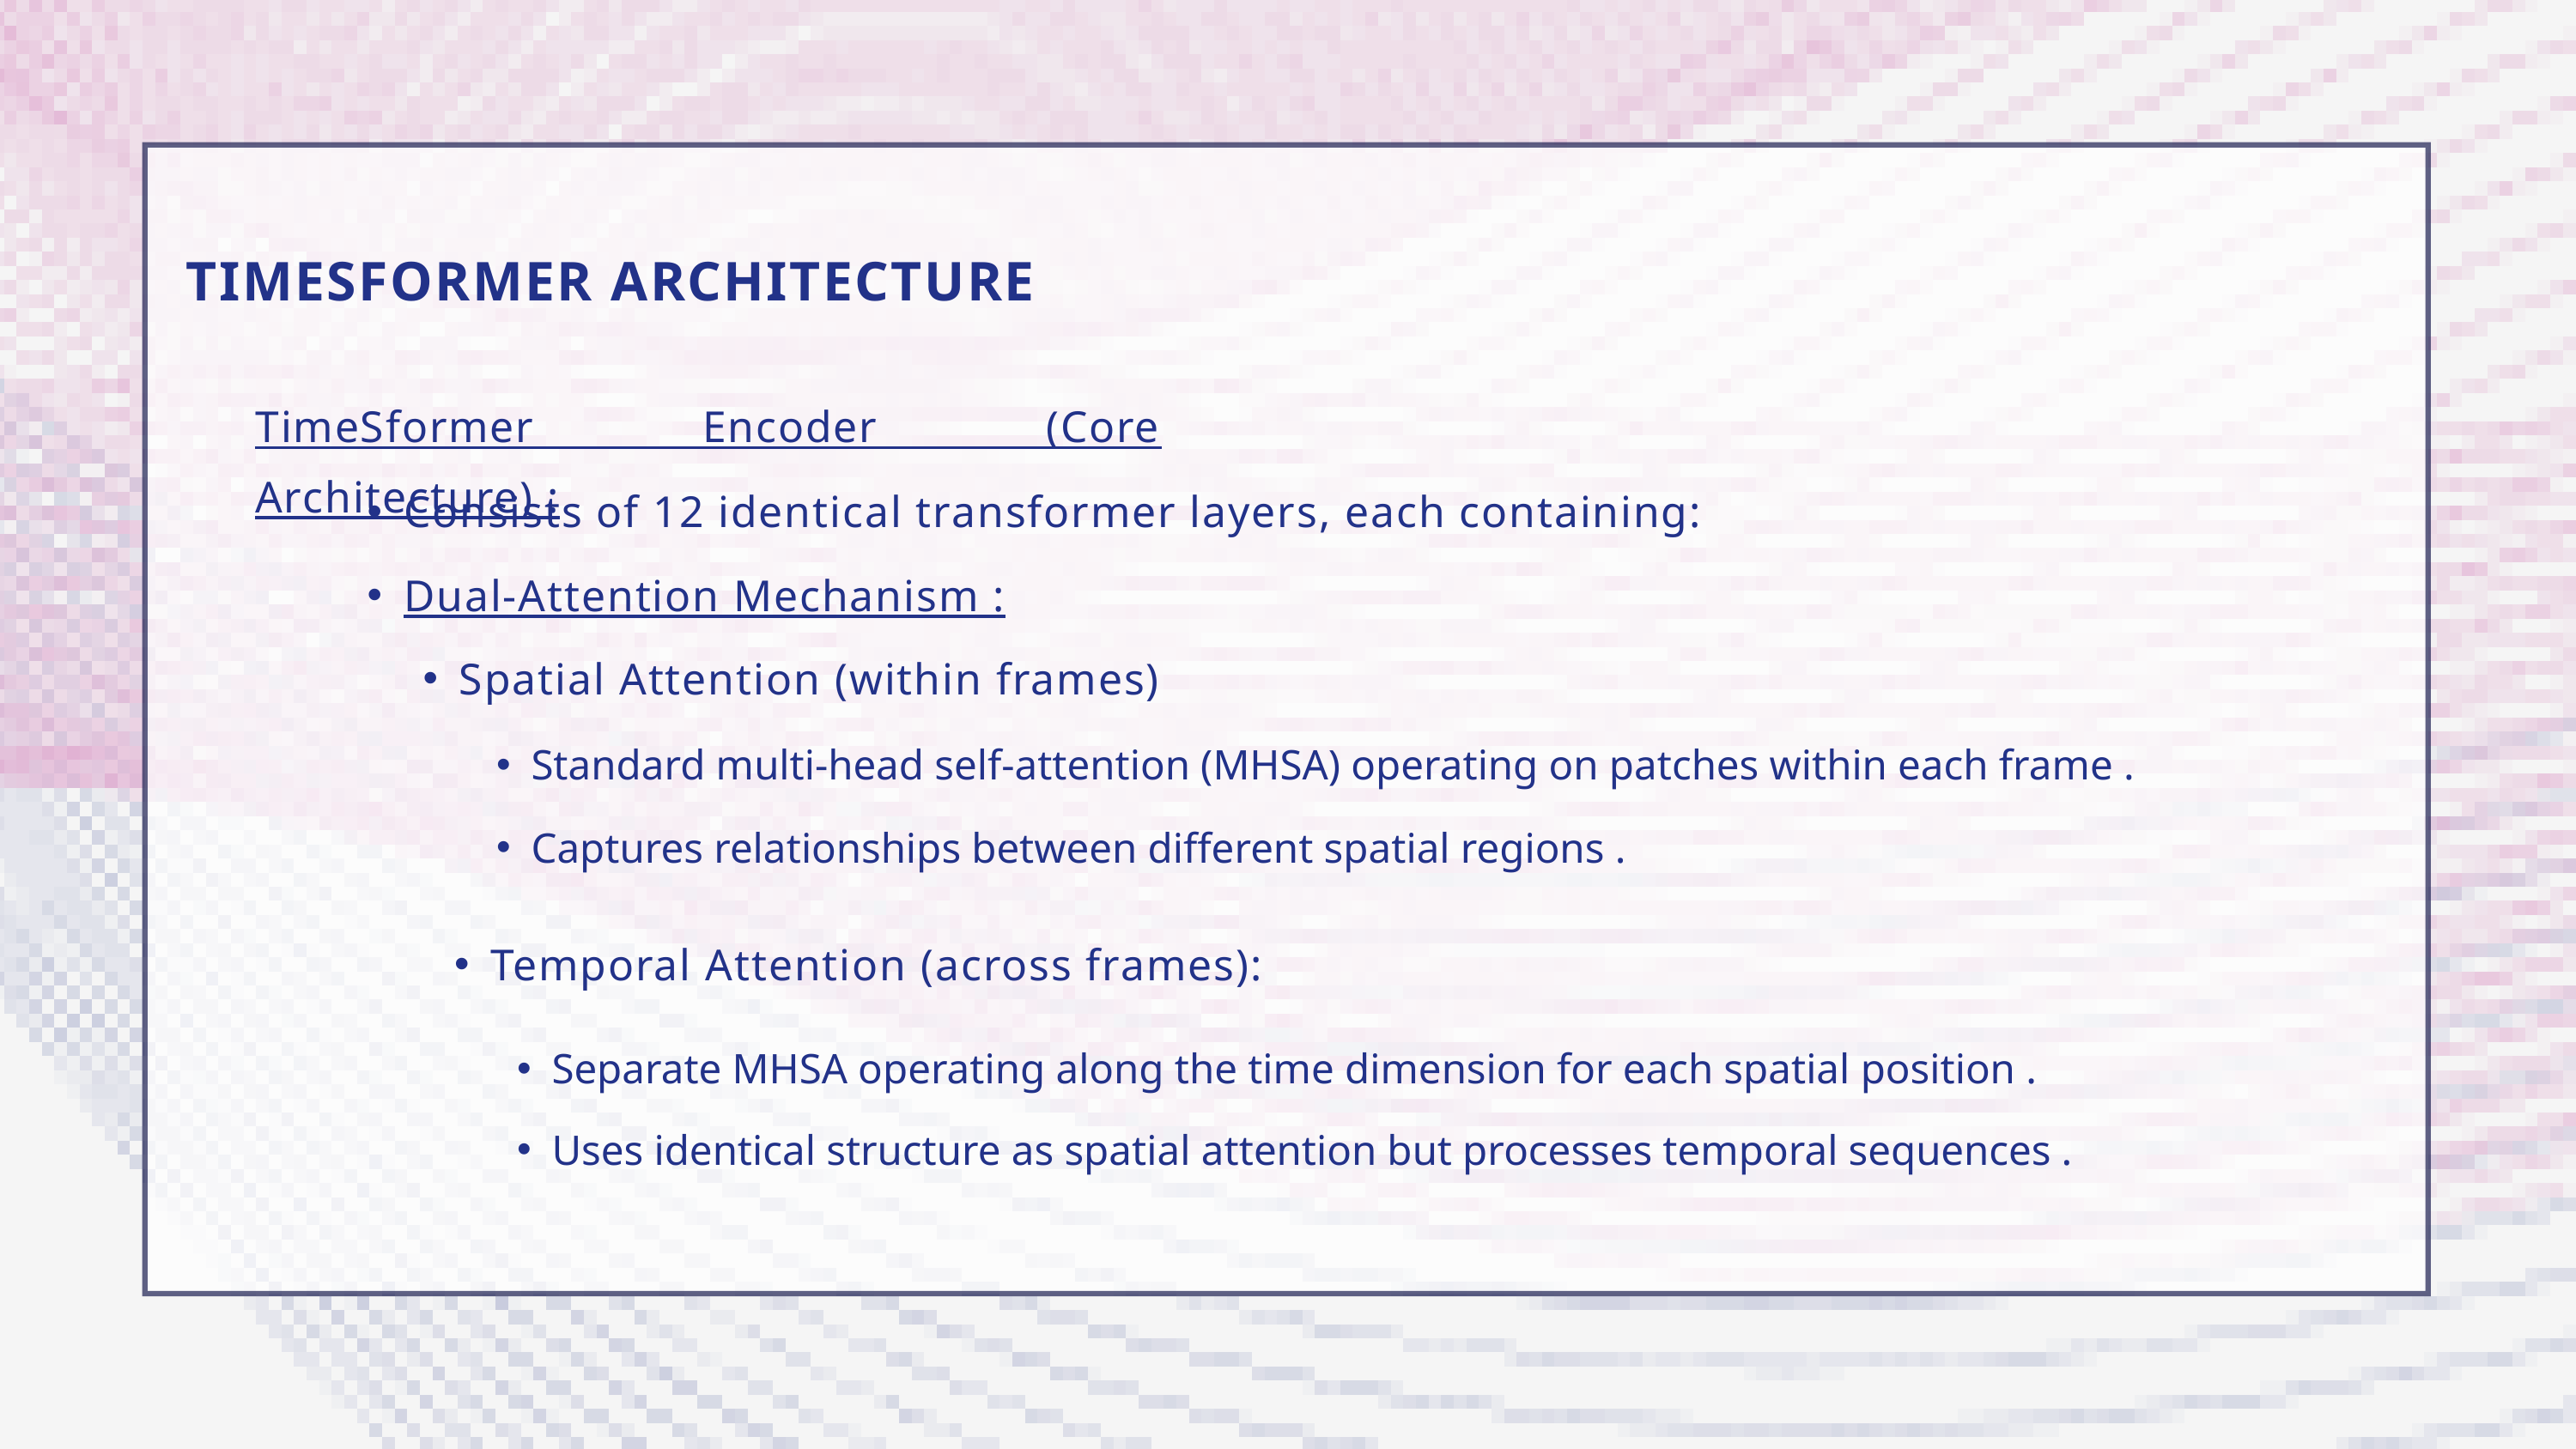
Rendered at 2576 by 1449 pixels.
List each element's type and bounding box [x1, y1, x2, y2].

text_box [0, 0, 2576, 1449]
text_box [144, 144, 2429, 1294]
